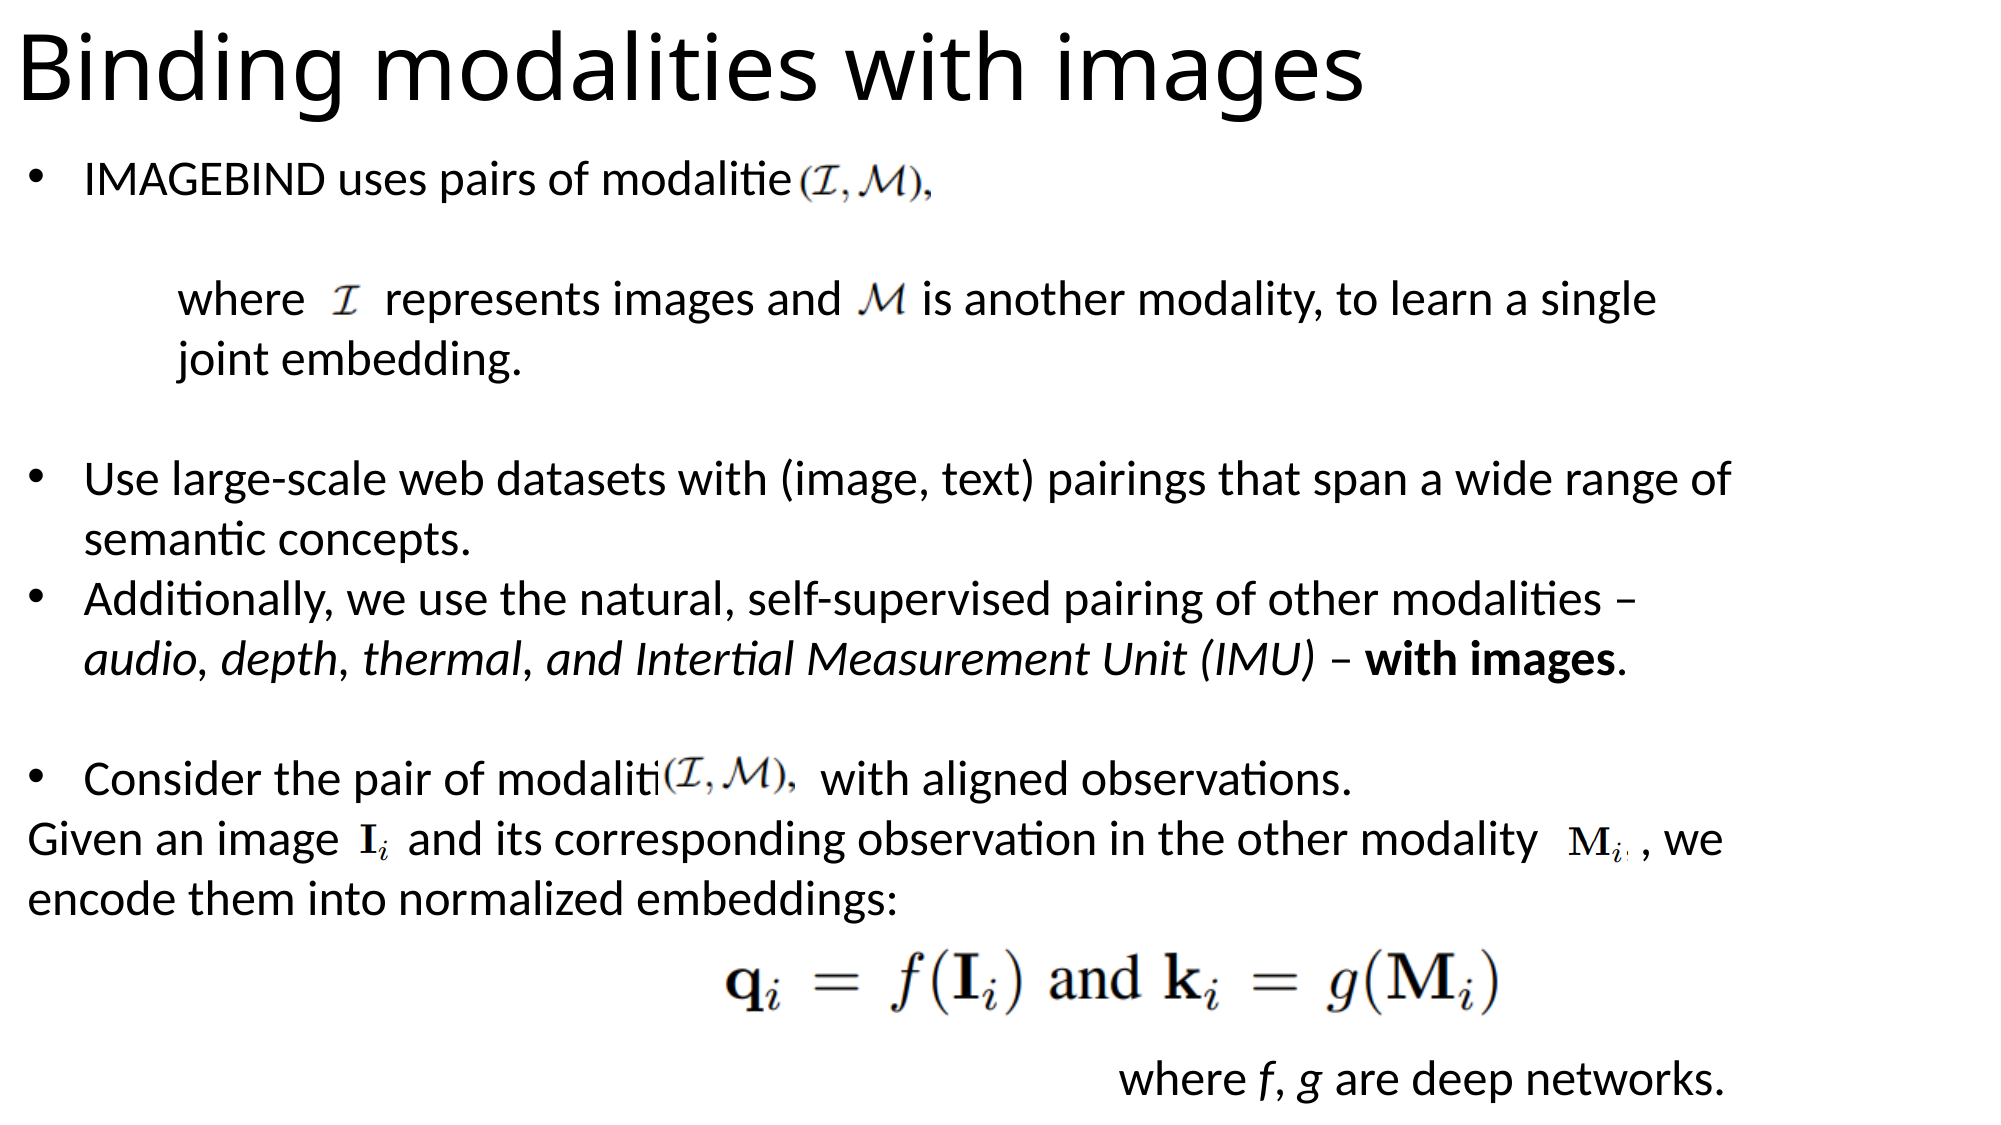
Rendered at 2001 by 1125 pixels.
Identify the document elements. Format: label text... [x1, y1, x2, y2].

picture [352, 817, 401, 863]
picture [658, 747, 795, 801]
title Binding modalities with images [0, 3, 1725, 139]
picture [854, 278, 914, 326]
text_box IMAGEBIND uses pairs of modalities, where represents images and is another modality, to learn a single joint embedding. Use large-scale web datasets with (image, text) pairings that span a wide range of semantic concepts. Additionally, we use the natural, self-supervised pairing of other modalities – audio, depth, thermal, and Intertial Measurement Unit (IMU) – with images. Consider the pair of modalities with aligned observations. Given an image and its corresponding observation in the other modality , we encode them into normalized embeddings: where f, g are deep networks. [12, 138, 1754, 1113]
picture [794, 155, 931, 209]
picture [1566, 819, 1628, 864]
picture [717, 942, 1507, 1032]
picture [328, 280, 372, 326]
